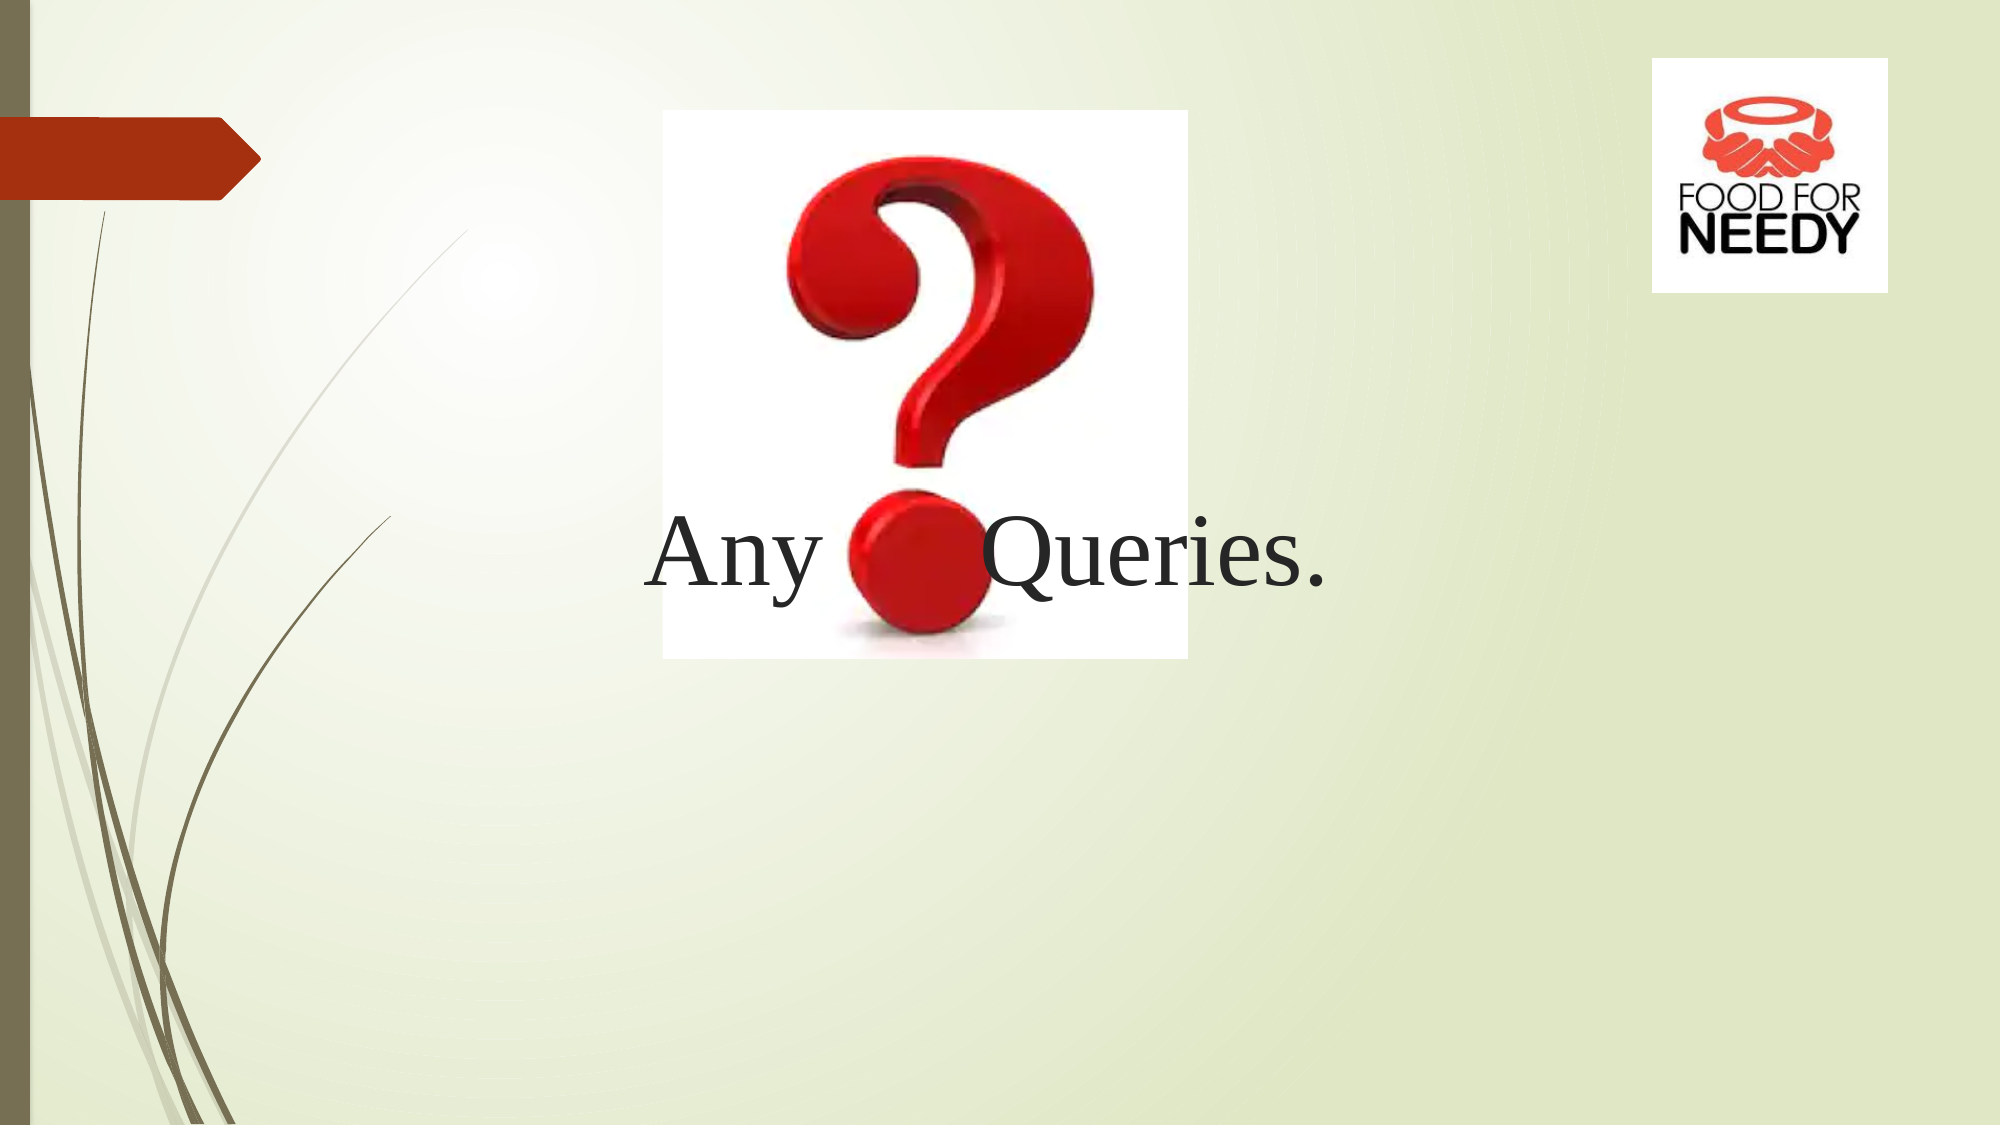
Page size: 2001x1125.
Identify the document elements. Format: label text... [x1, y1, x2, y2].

picture [662, 110, 1189, 660]
title Any Queries. [485, 473, 1515, 692]
picture [1652, 58, 1888, 294]
